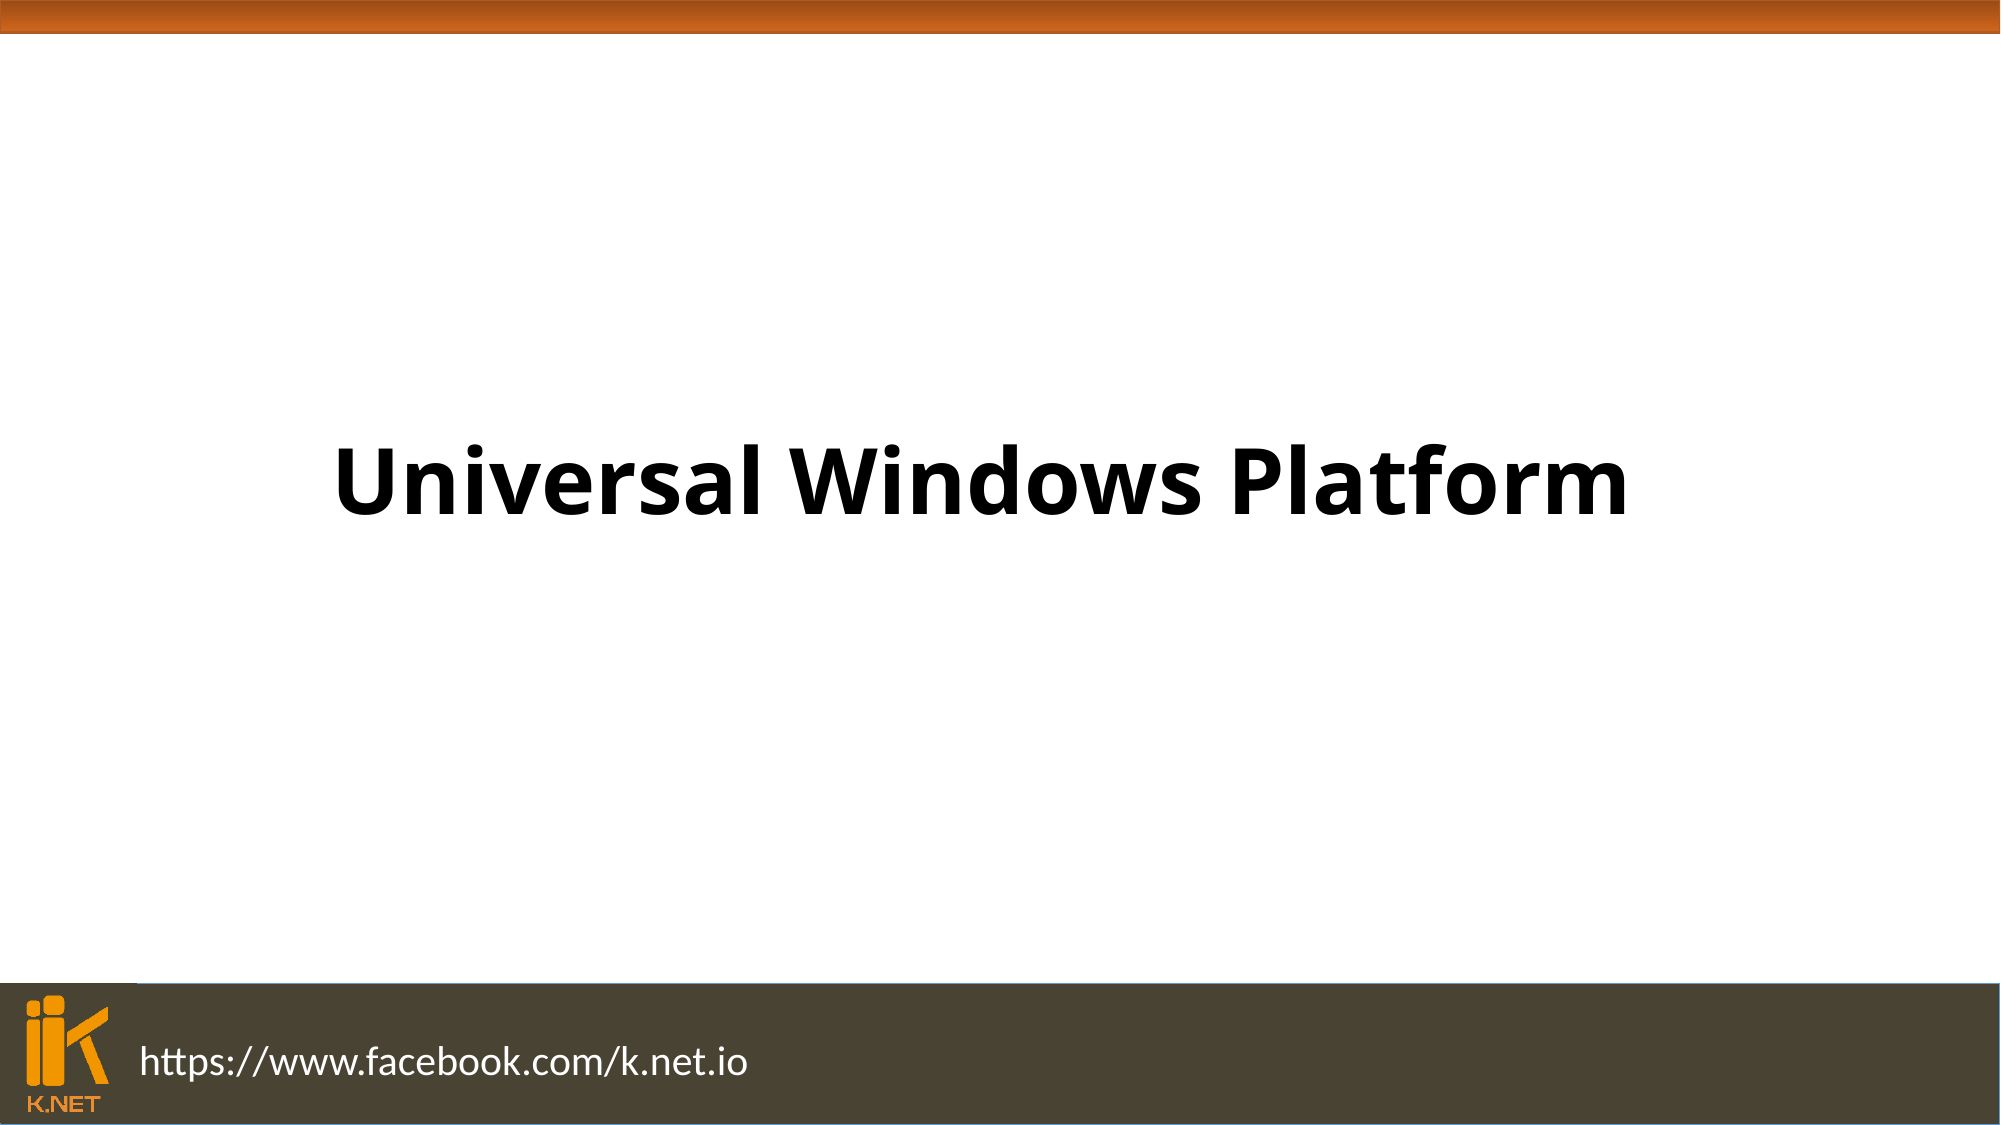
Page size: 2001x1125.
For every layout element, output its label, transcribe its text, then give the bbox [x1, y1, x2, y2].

title Universal Windows Platform [119, 375, 1845, 594]
picture [0, 983, 137, 1123]
